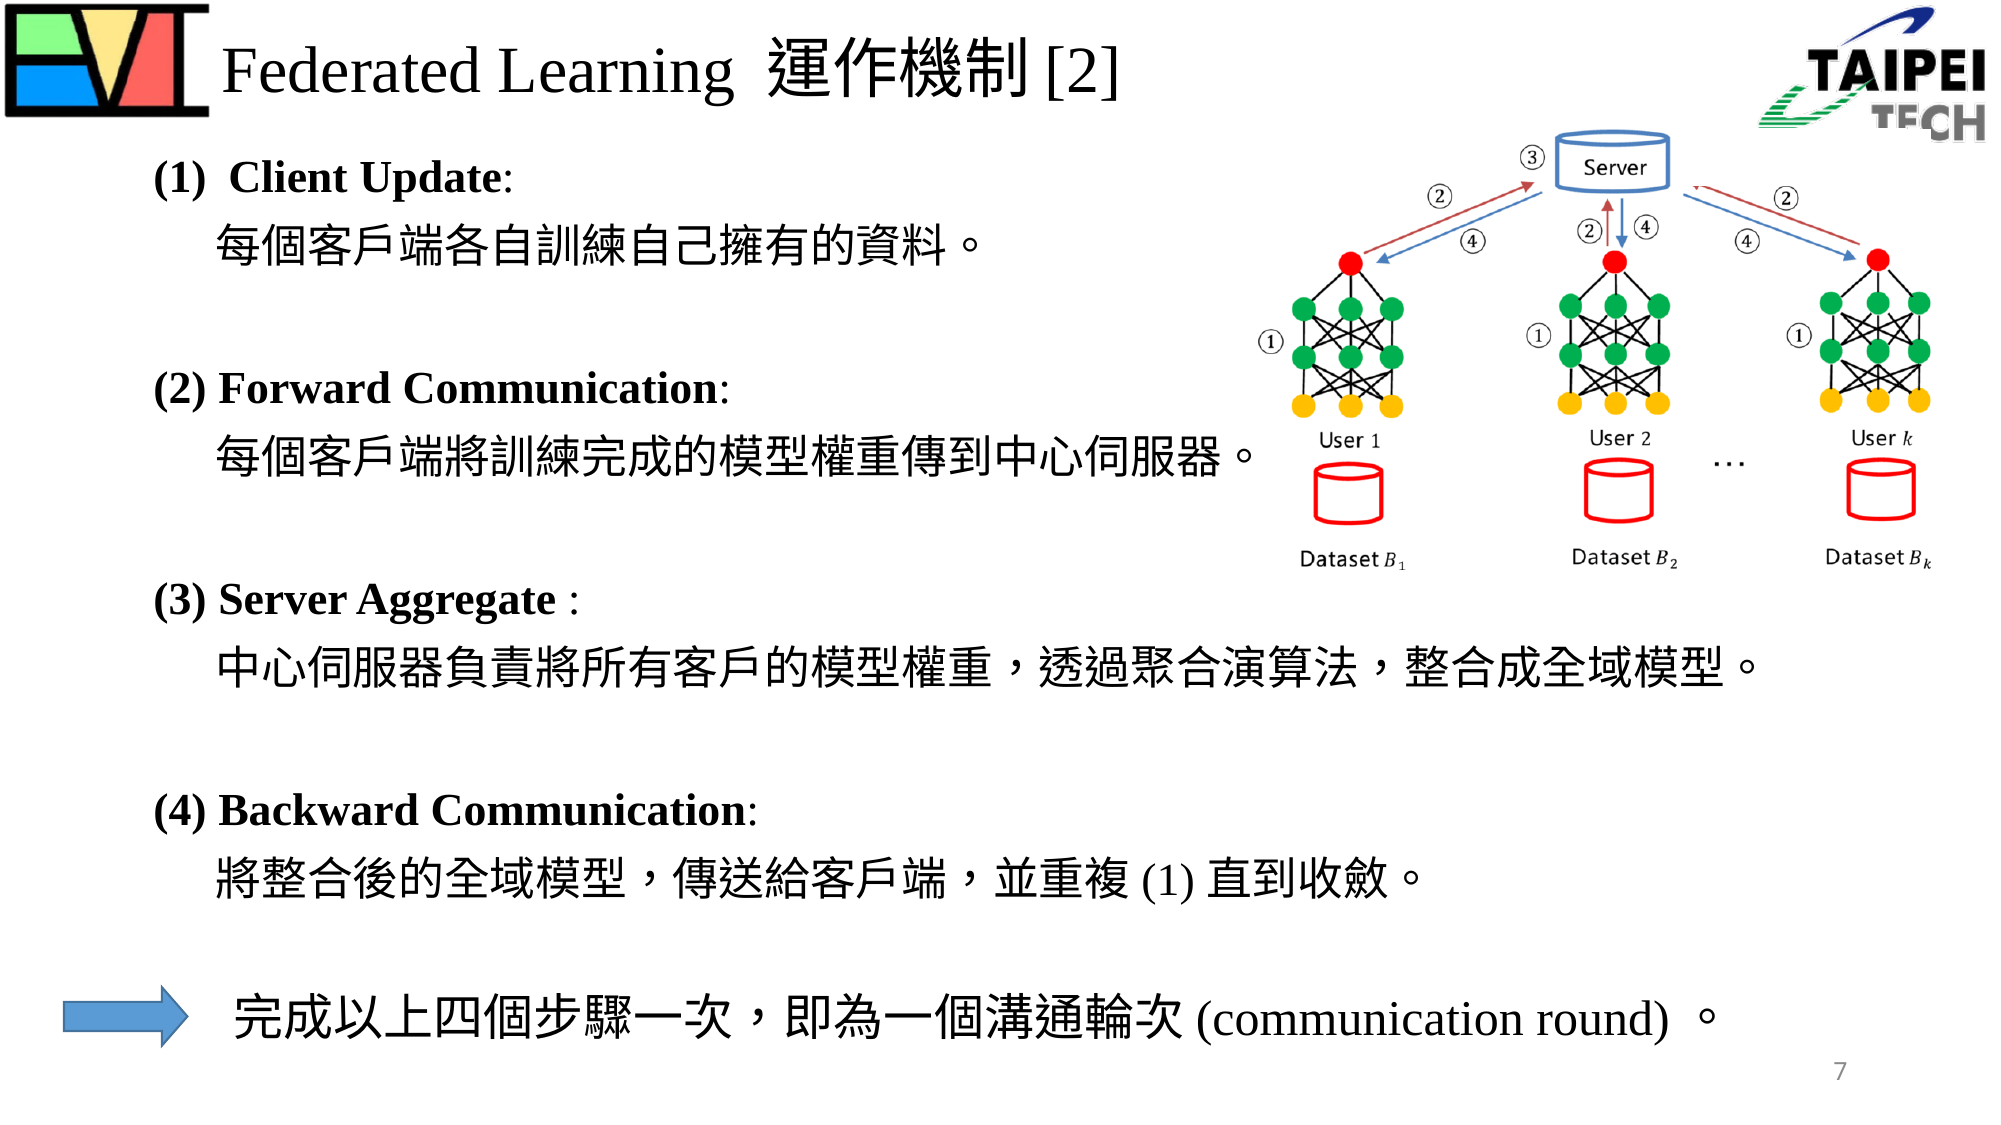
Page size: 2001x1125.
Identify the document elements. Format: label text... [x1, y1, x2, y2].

list Client Update: 每個客戶端各自訓練自己擁有的資料。 (2) Forward Communication: 每個客戶端將訓練完成的模型權重傳到中心伺服器。 (3) Server Aggregate : 中心伺服器負責將所有客戶的模型權重，透過聚合演算法，整合成全域模型。 (4) Backward Communication: 將整合後的全域模型，傳送給客戶端，並重複(1)直到收斂。 [138, 145, 1913, 860]
picture [1743, 0, 2000, 150]
text_box [62, 984, 189, 1049]
text_box 完成以上四個步驟一次，即為一個溝通輪次(communication round)。 [219, 978, 1873, 1054]
slide_number 7 [1412, 1054, 1863, 1103]
picture [0, 0, 206, 121]
title Federated Learning 運作機制[2] [206, 0, 1224, 143]
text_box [1258, 129, 1932, 570]
